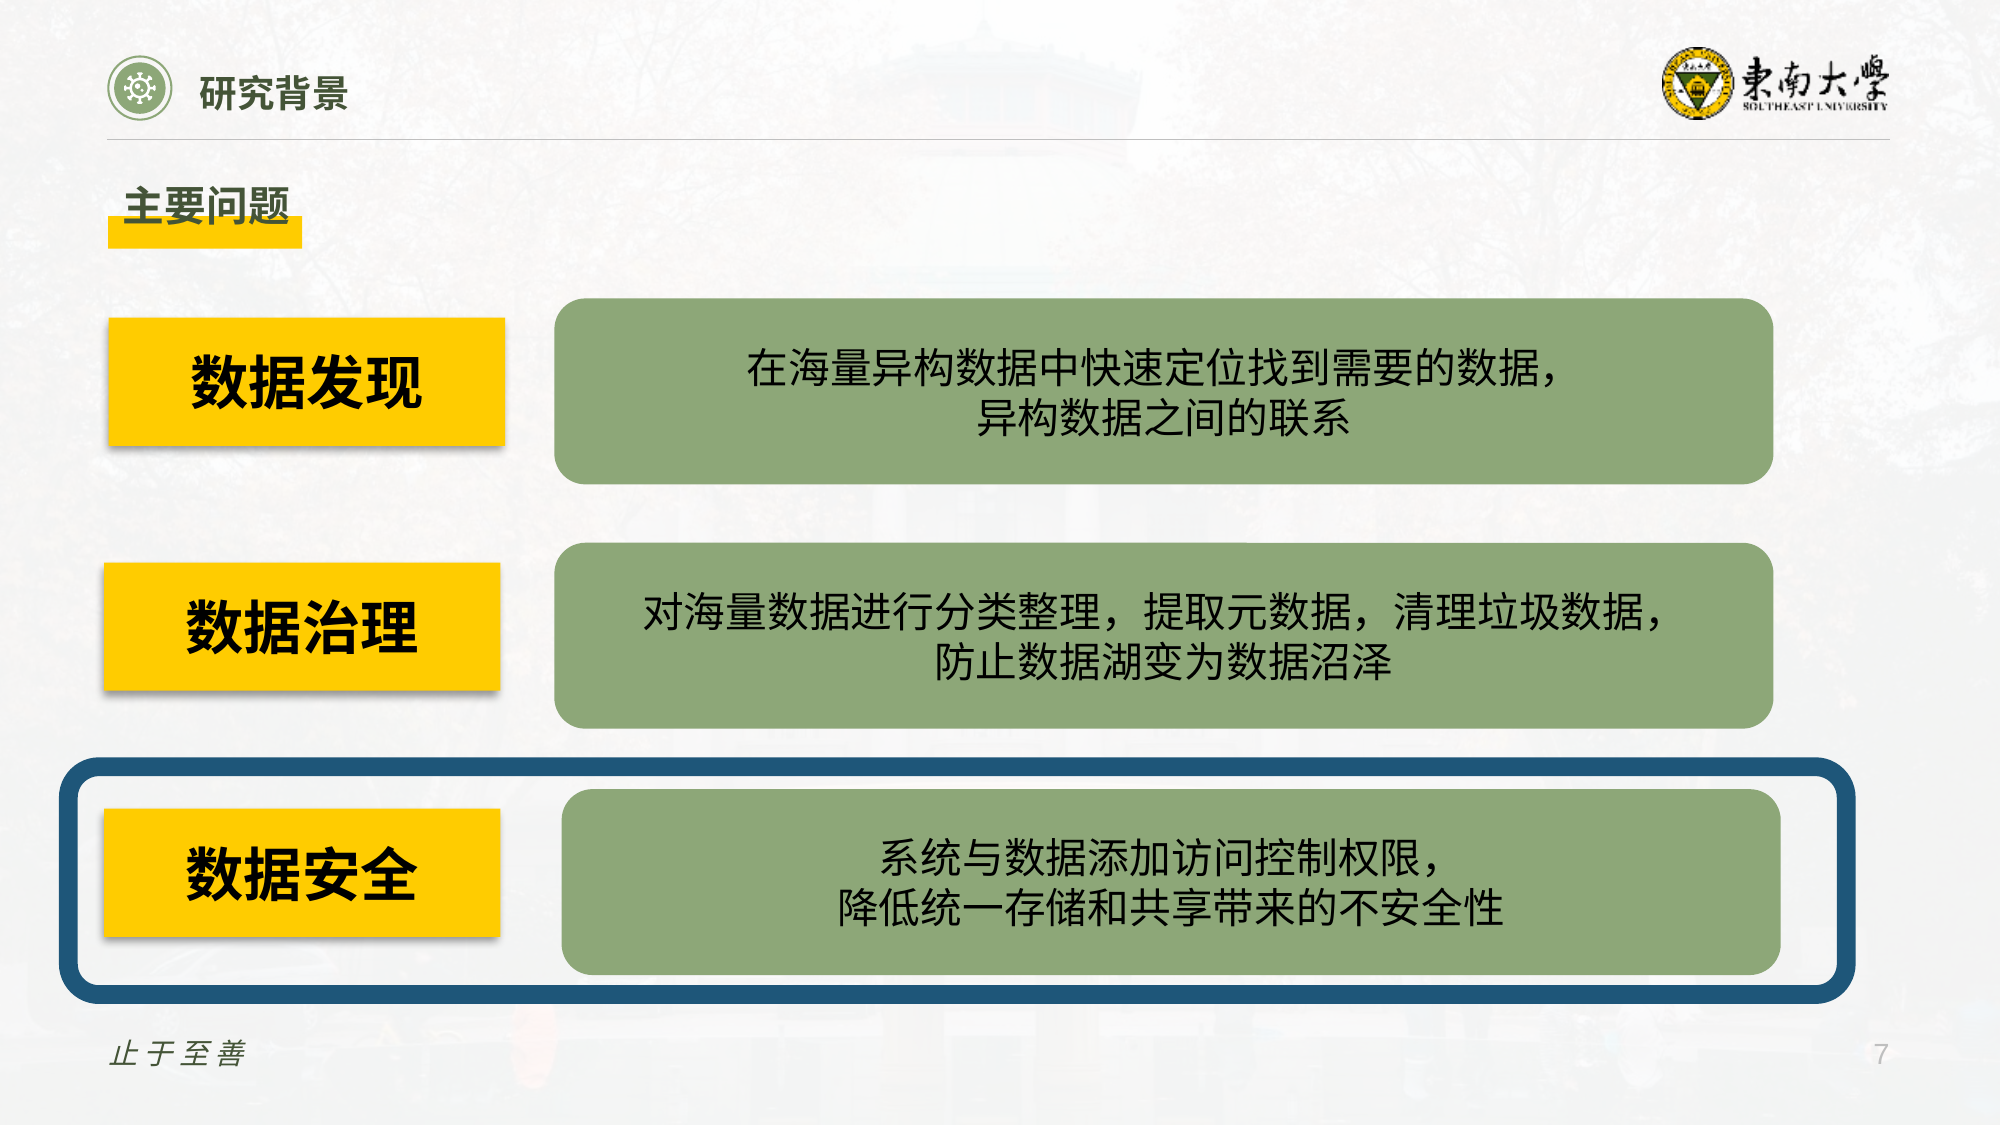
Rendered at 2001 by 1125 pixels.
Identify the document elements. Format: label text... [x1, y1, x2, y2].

slide_number 止于至善 [108, 1022, 657, 1083]
text_box [67, 766, 1847, 996]
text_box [104, 542, 1774, 729]
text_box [108, 298, 1774, 485]
slide_number 7 [1439, 1022, 1890, 1083]
picture [1662, 47, 1889, 120]
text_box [104, 789, 1781, 976]
text_box 主要问题 [108, 172, 1698, 249]
text_box 研究背景 [199, 62, 1646, 123]
